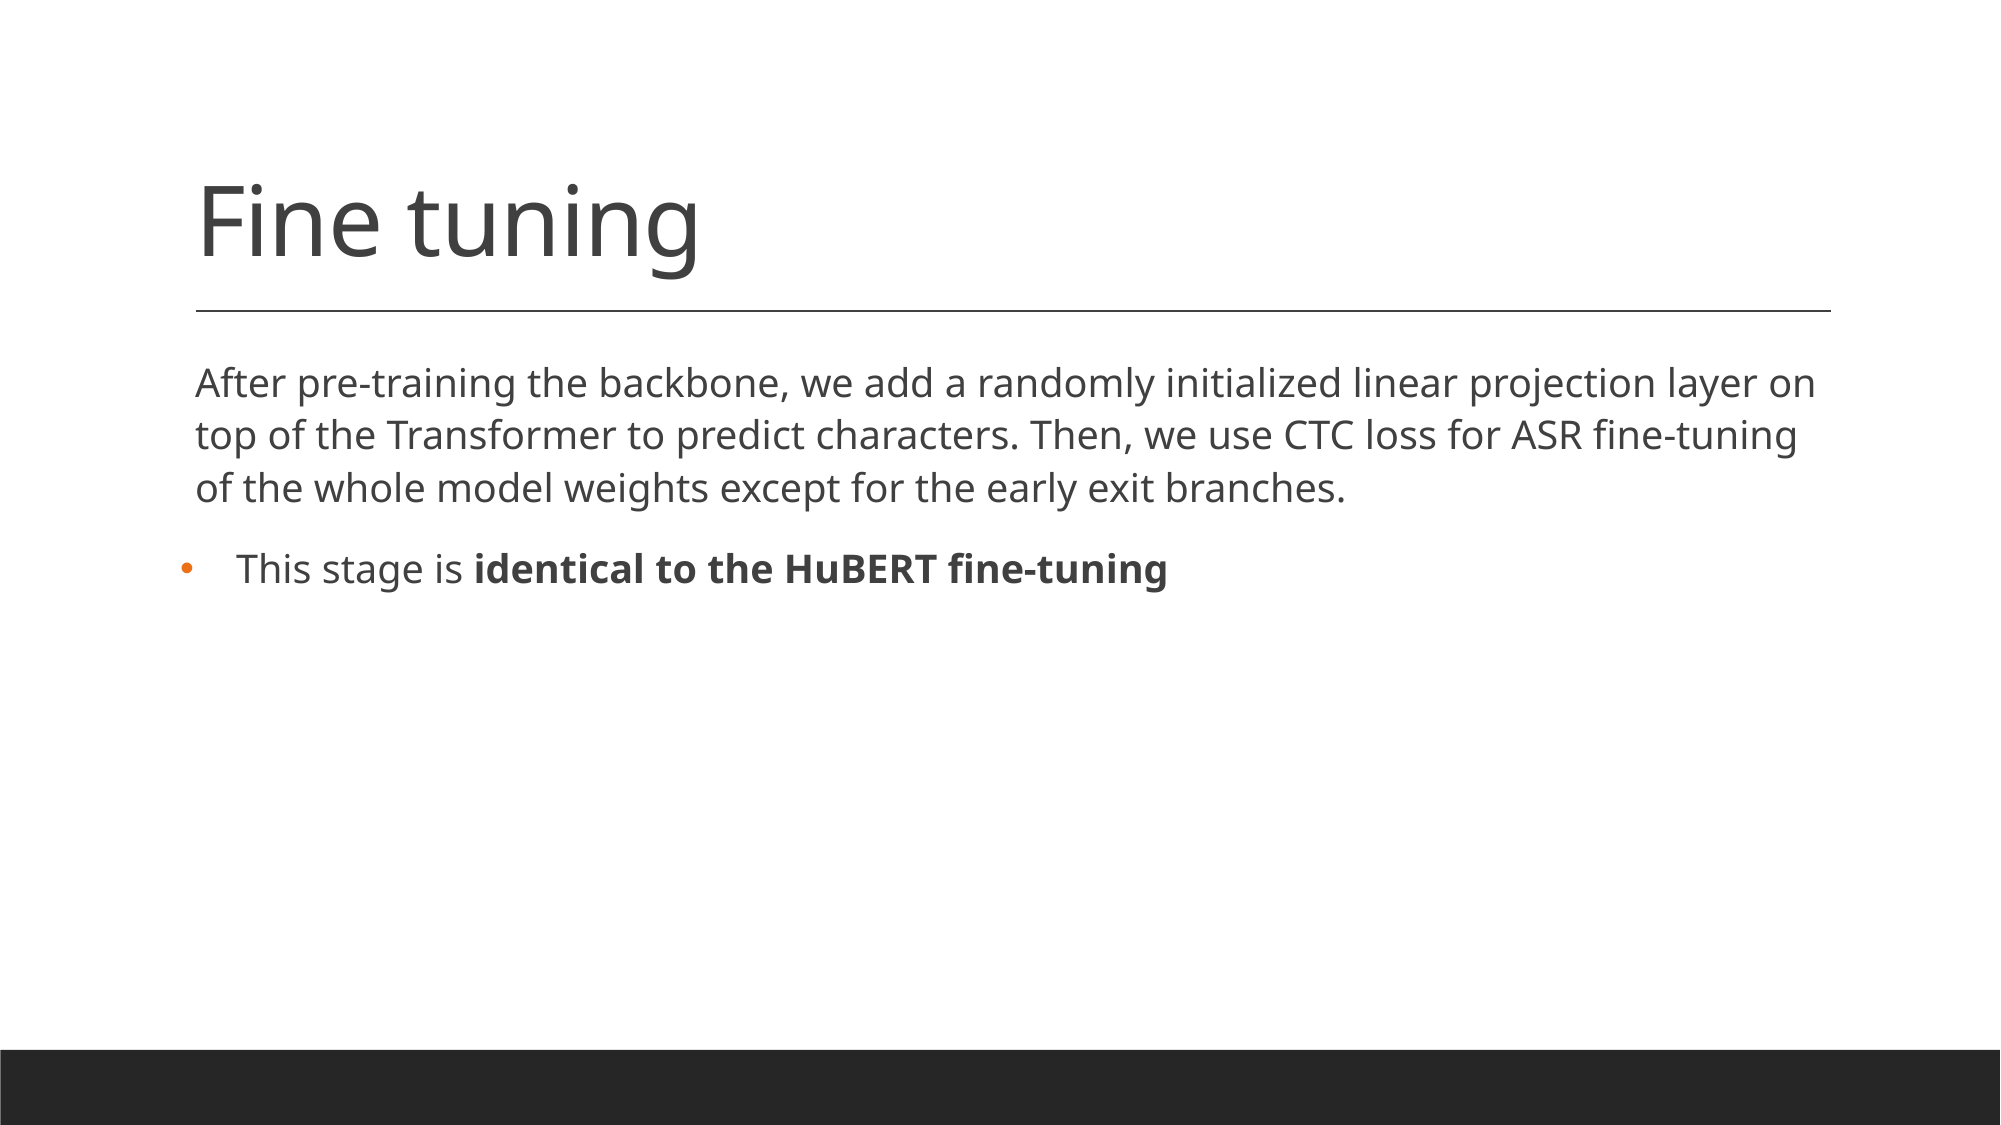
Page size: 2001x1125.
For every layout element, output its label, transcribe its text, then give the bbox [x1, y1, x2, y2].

title Fine tuning [180, 47, 1830, 285]
list After pre-training the backbone, we add a randomly initialized linear projection layer on top of the Transformer to predict characters. Then, we use CTC loss for ASR fine-tuning of the whole model weights except for the early exit branches. This stage is identical to the HuBERT fine-tuning [180, 345, 1830, 963]
